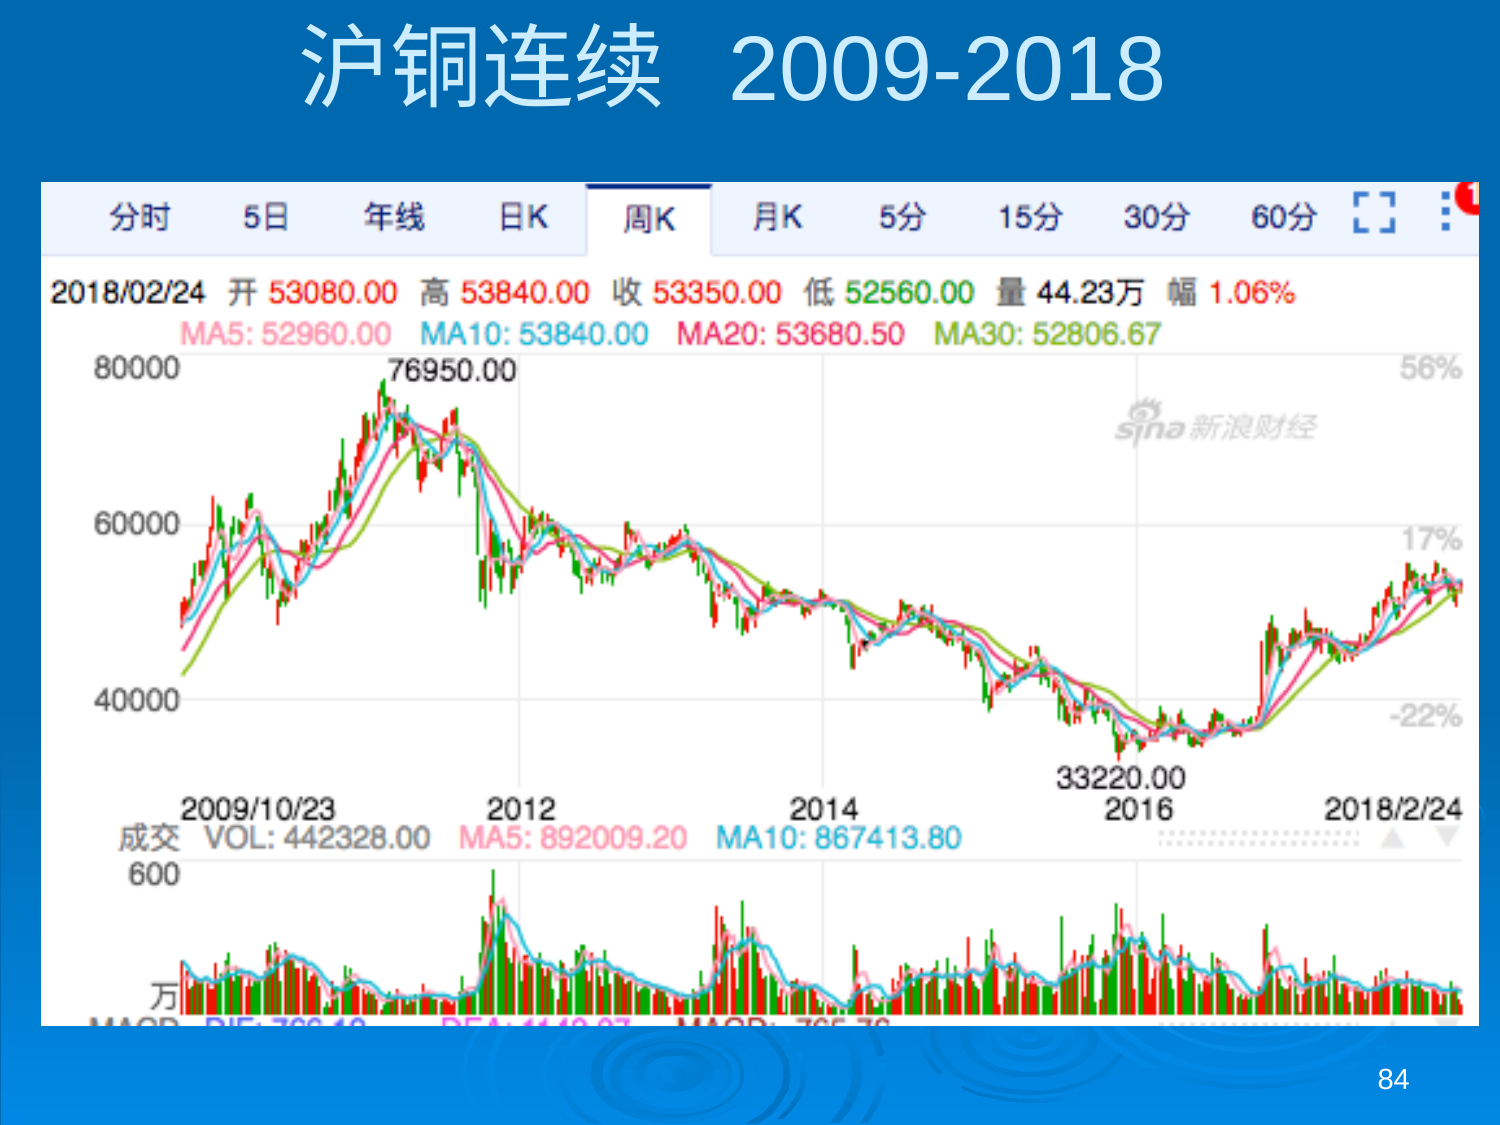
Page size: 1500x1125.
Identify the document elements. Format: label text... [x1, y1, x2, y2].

slide_number 84 [1074, 1034, 1426, 1103]
picture [40, 182, 1479, 1027]
text_box 沪铜连续 2009-2018 [41, 0, 1425, 127]
